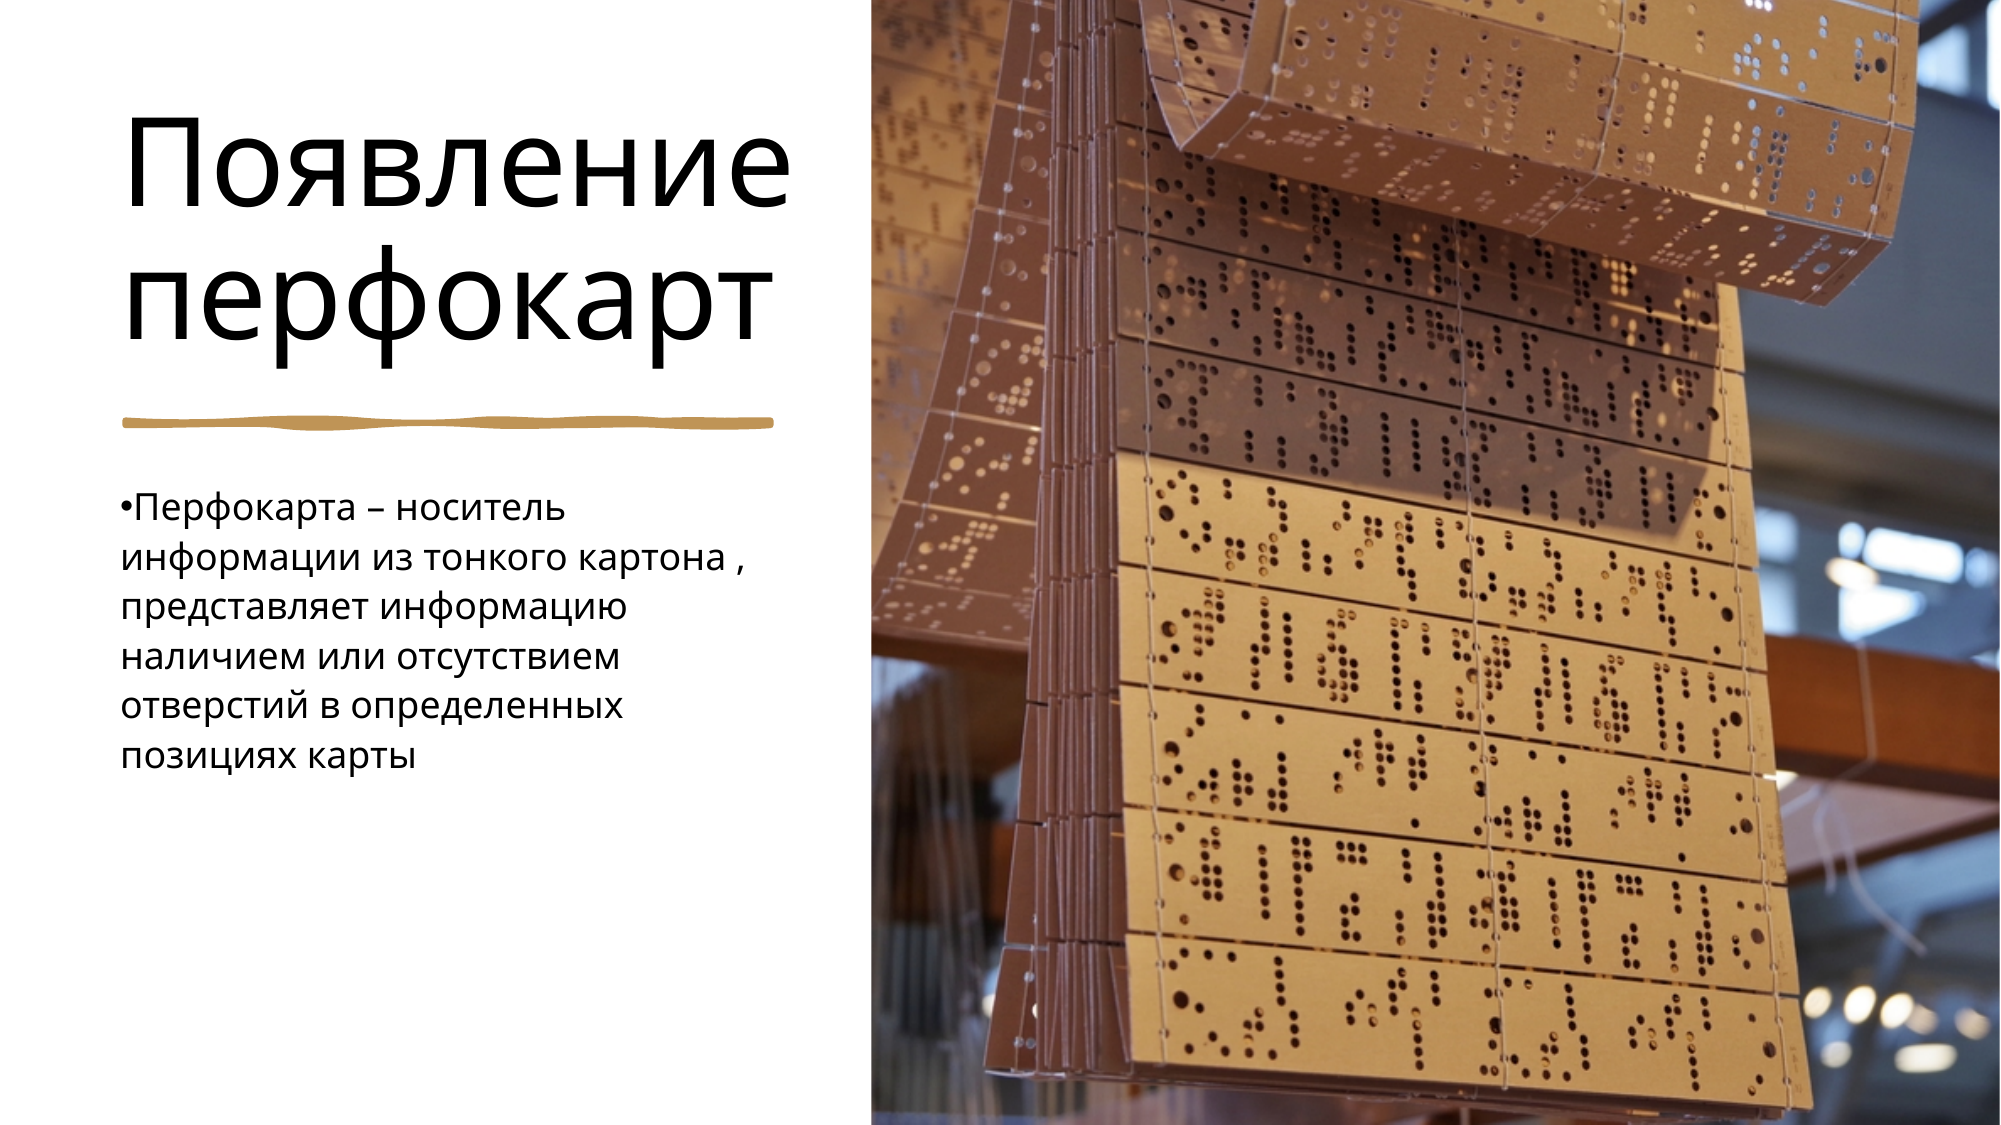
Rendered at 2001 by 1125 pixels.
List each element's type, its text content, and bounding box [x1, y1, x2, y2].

text_box [0, 0, 871, 1125]
text_box Перфокарта – носитель информации из тонкого картона , представляет информацию наличием или отсутствием отверстий в определенных позициях карты [104, 471, 802, 1016]
text_box [124, 417, 772, 429]
title Появление перфокарт [105, 53, 822, 375]
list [871, 0, 2000, 1125]
